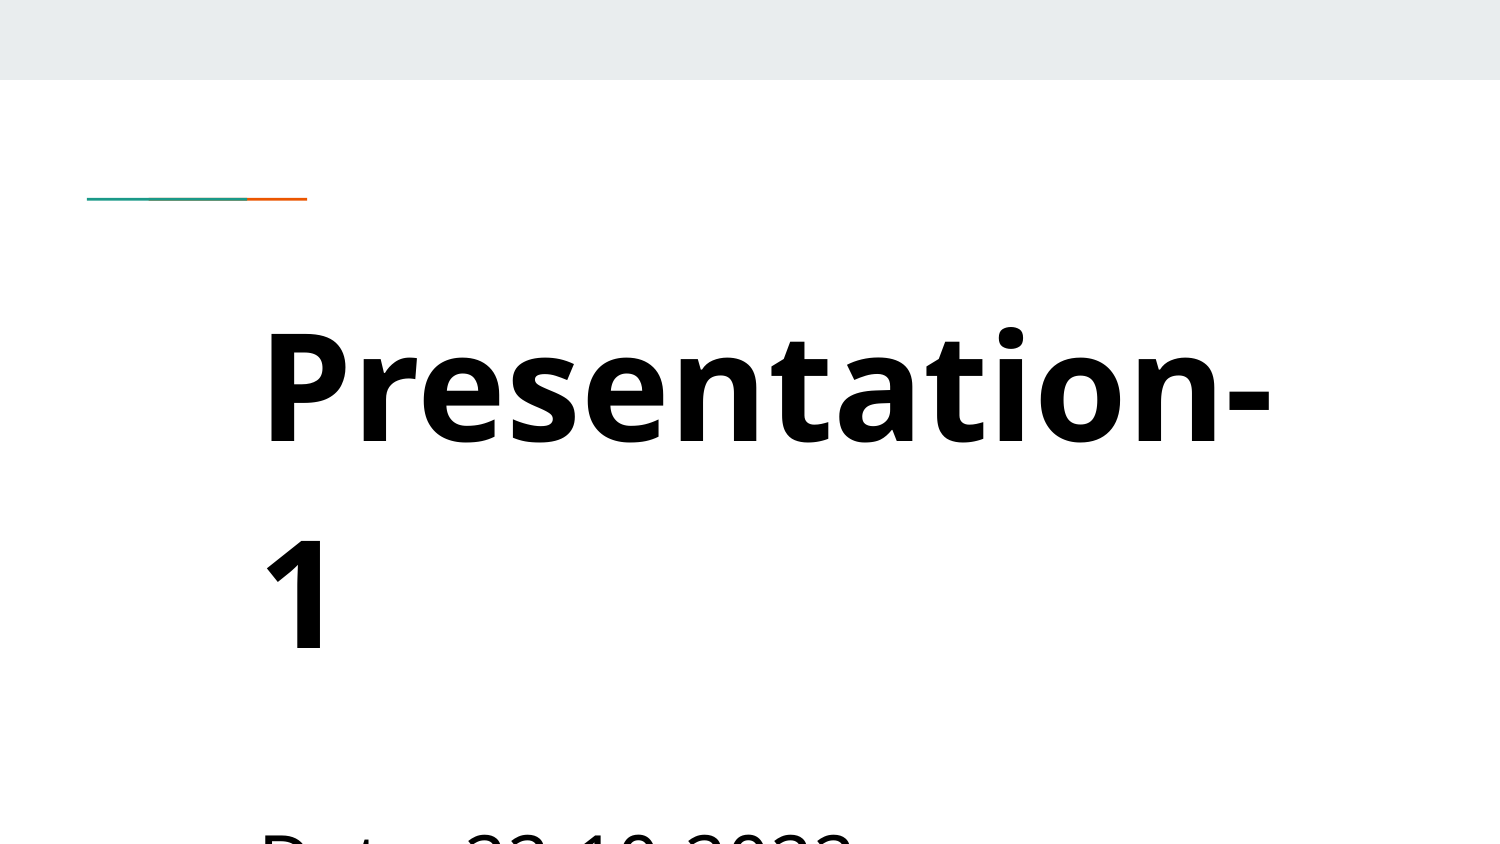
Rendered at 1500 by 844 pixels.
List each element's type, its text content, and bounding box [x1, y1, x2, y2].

list Presentation-1 Date: 22-10-2022 [243, 249, 1326, 621]
